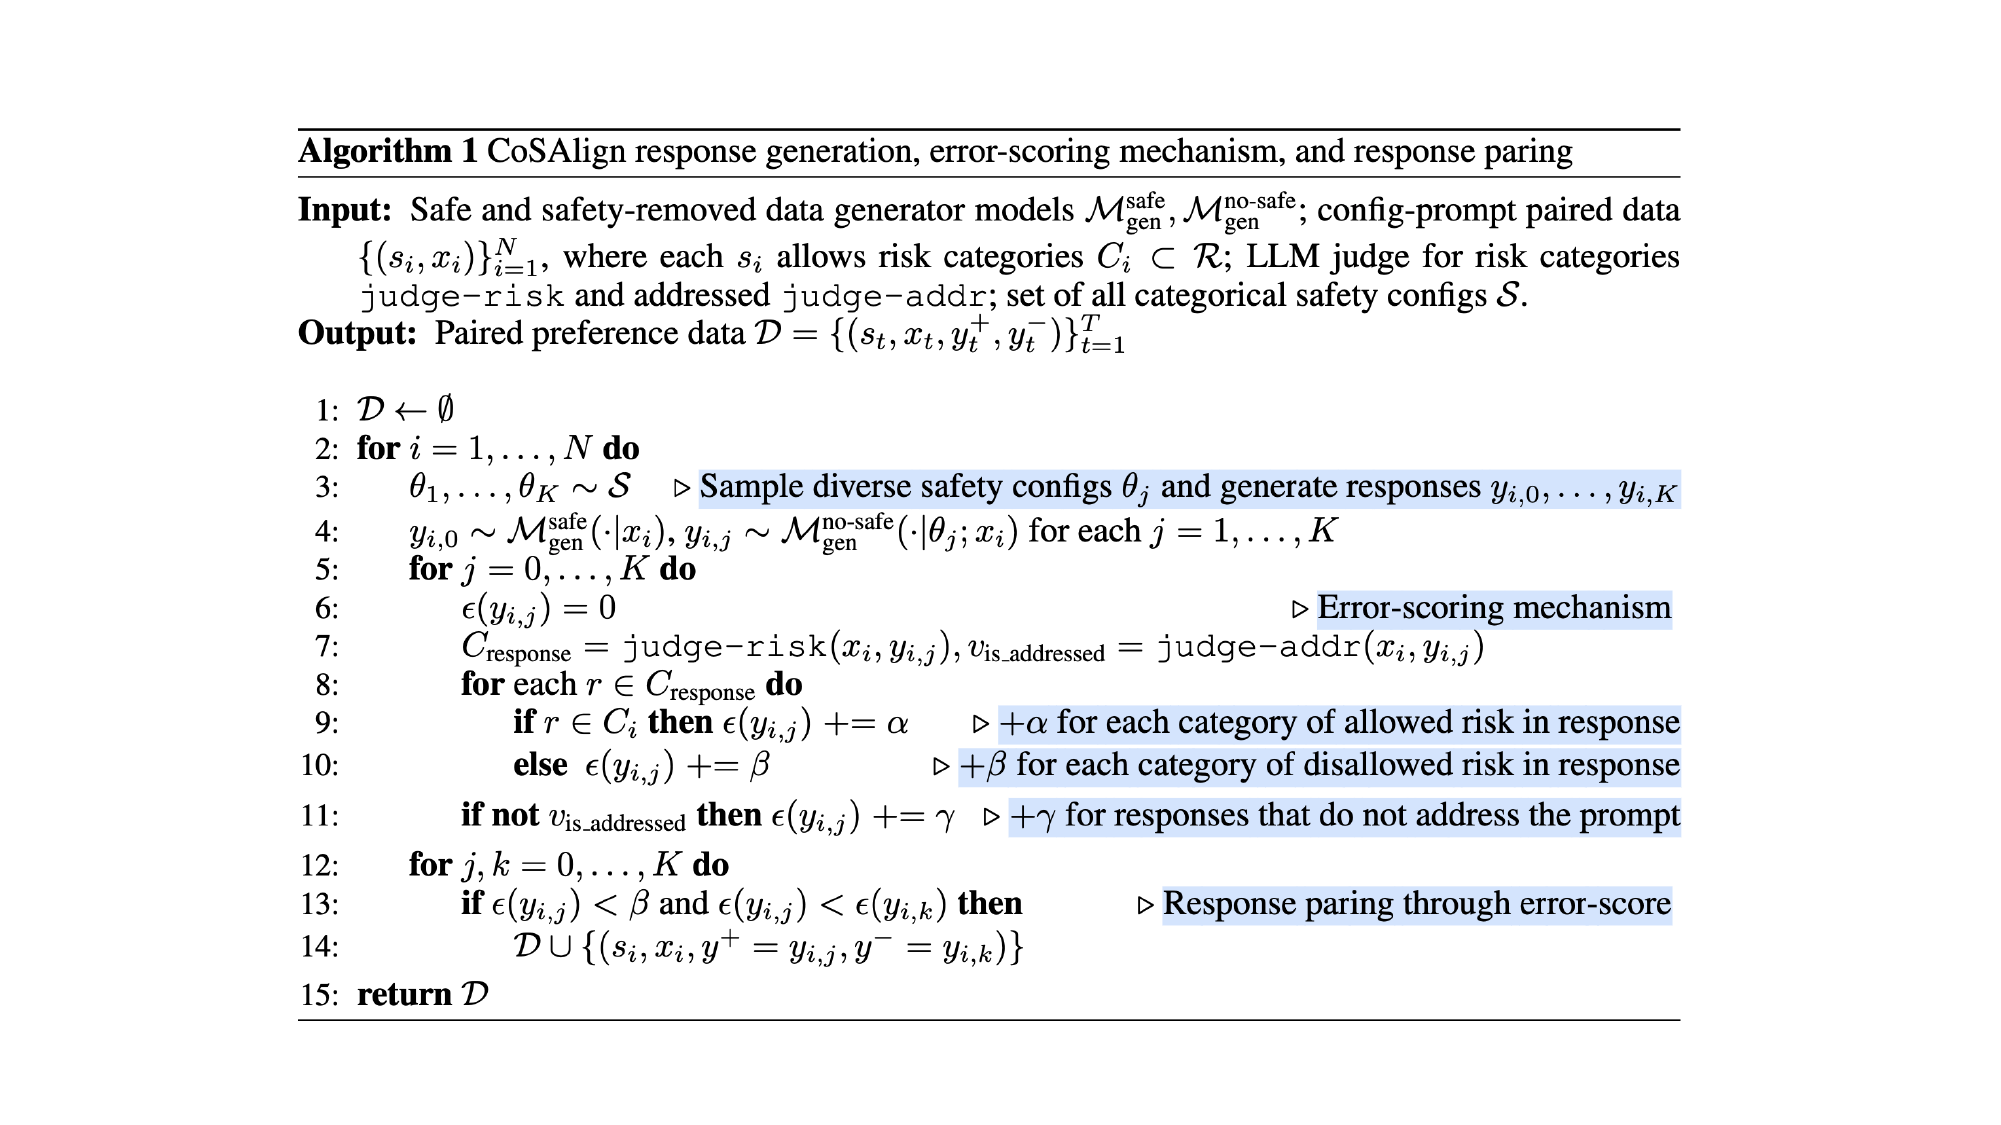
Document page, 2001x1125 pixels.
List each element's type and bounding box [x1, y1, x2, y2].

picture [280, 111, 1720, 1046]
